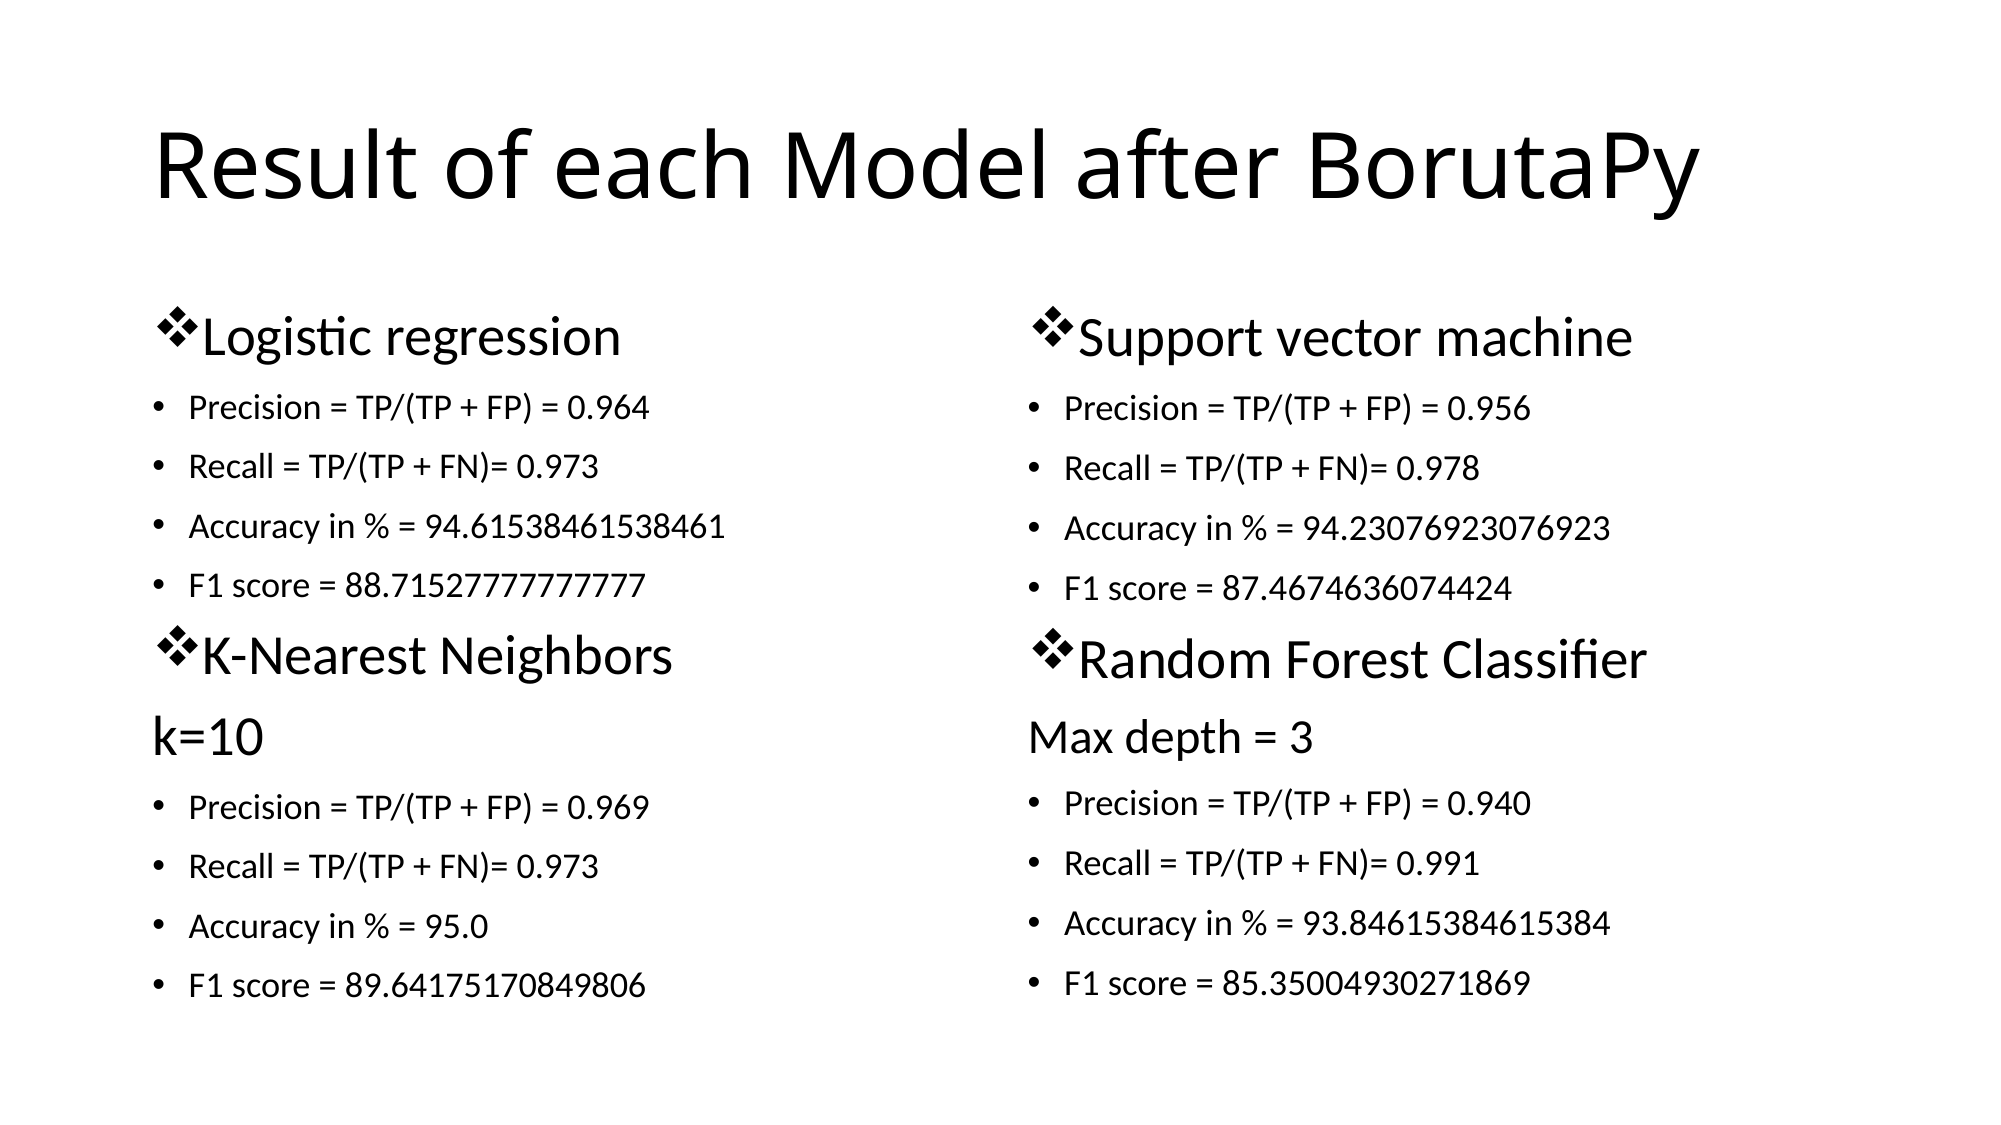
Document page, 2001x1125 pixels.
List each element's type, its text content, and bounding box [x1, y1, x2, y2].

list Support vector machine Precision = TP/(TP + FP) = 0.956 Recall = TP/(TP + FN)= 0.978 Accuracy in % = 94.23076923076923 F1 score = 87.4674636074424 Random Forest Classifier Max depth = 3 Precision = TP/(TP + FP) = 0.940 Recall = TP/(TP + FN)= 0.991 Accuracy in % = 93.84615384615384 F1 score = 85.35004930271869 [1012, 299, 1863, 1014]
list Logistic regression Precision = TP/(TP + FP) = 0.964 Recall = TP/(TP + FN)= 0.973 Accuracy in % = 94.61538461538461 F1 score = 88.71527777777777 K-Nearest Neighbors k=10 Precision = TP/(TP + FP) = 0.969 Recall = TP/(TP + FN)= 0.973 Accuracy in % = 95.0 F1 score = 89.64175170849806 [137, 299, 988, 1014]
title Result of each Model after BorutaPy [137, 59, 1863, 278]
